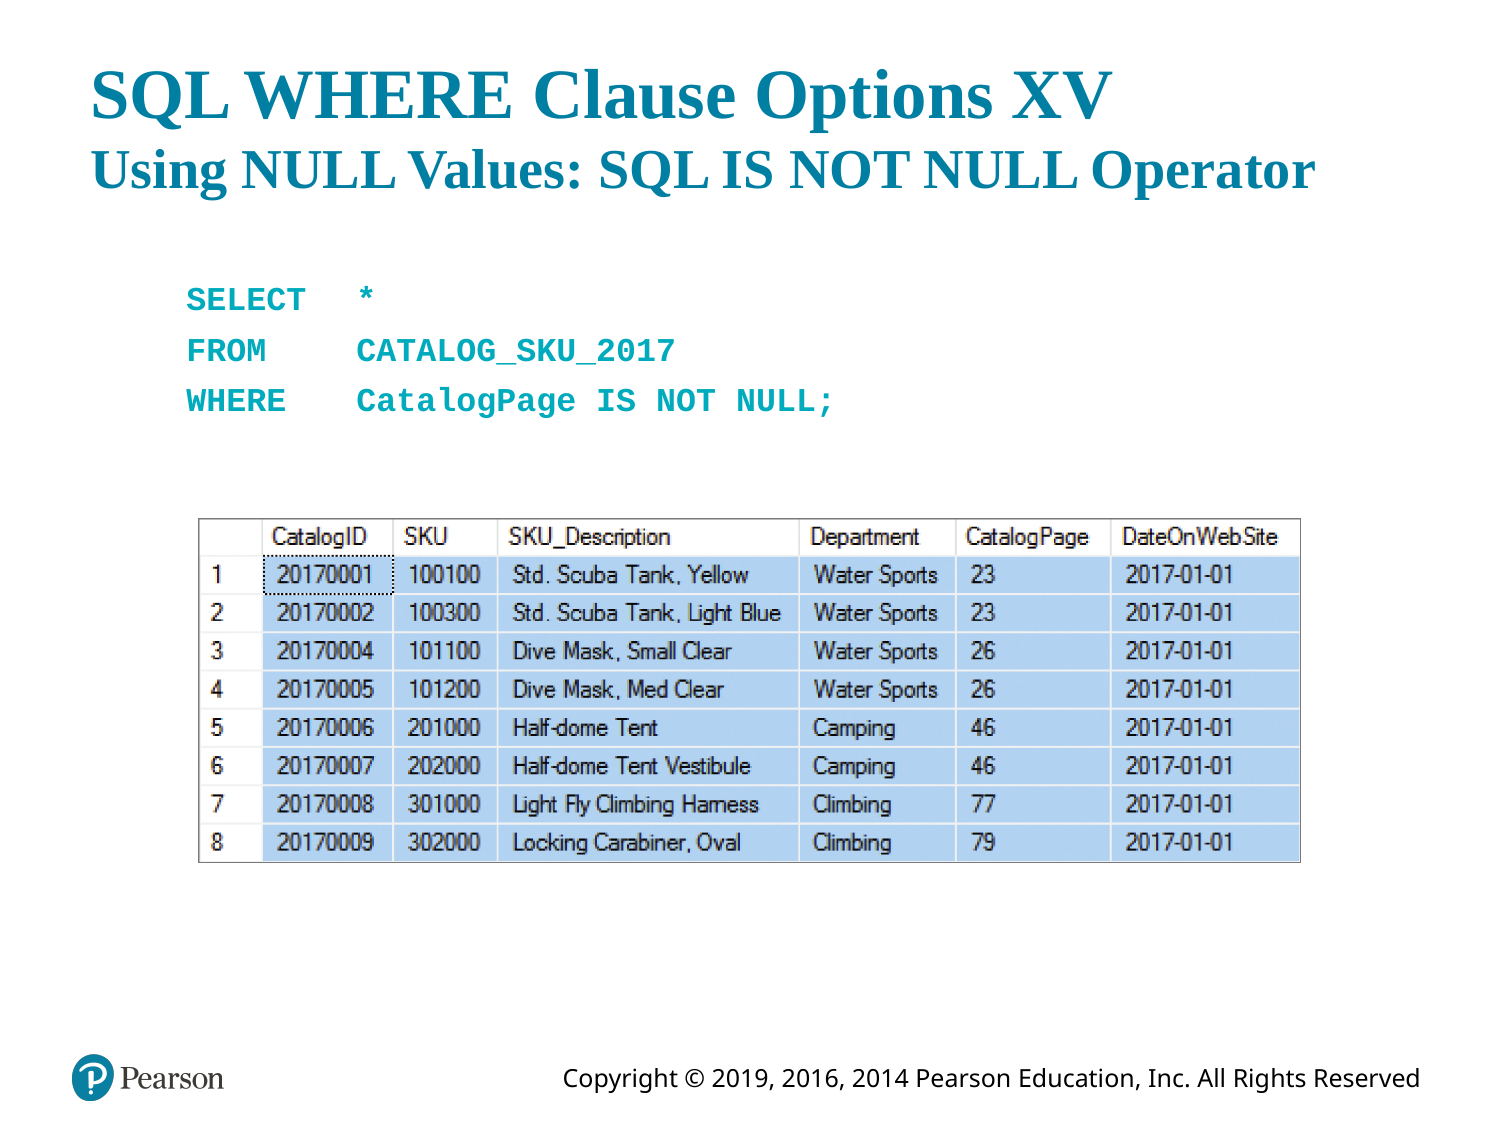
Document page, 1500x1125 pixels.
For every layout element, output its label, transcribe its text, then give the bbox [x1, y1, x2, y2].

title SQL WHERE Clause Options XV Using NULL Values: SQL IS NOT NULL Operator [75, 35, 1425, 216]
picture [72, 1087, 83, 1101]
picture [98, 1054, 224, 1101]
picture [80, 1063, 106, 1088]
picture [198, 517, 1302, 863]
list SELECT * FROM CATALOG_SKU_2017 WHERE CatalogPage IS NOT NULL; [75, 262, 1425, 1005]
picture [72, 1054, 88, 1070]
